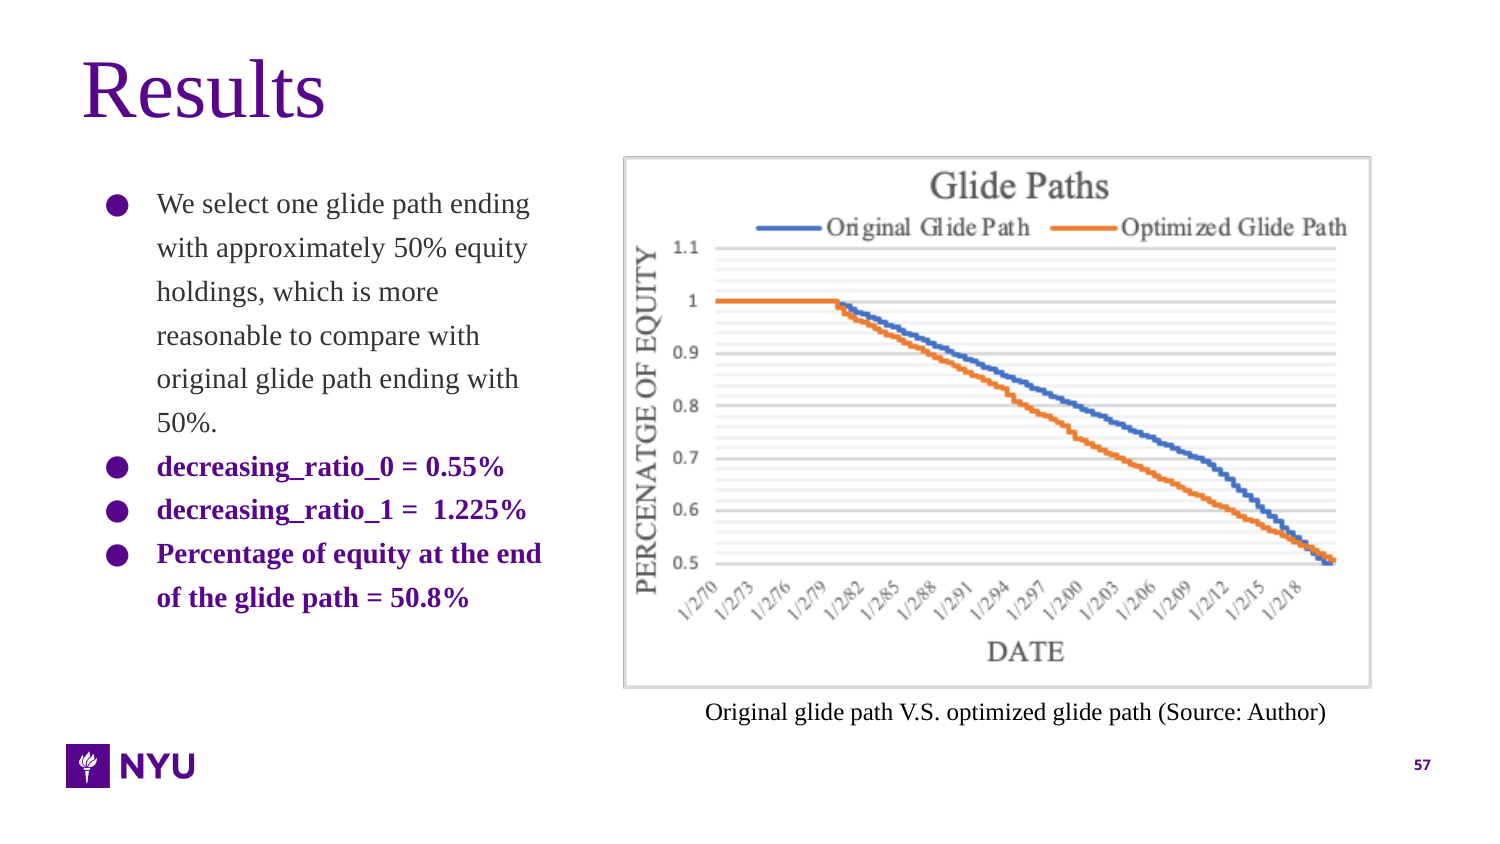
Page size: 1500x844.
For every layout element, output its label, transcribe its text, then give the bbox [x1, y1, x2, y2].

picture [66, 744, 195, 788]
text_box Original glide path V.S. optimized glide path (Source: Author) [690, 697, 1349, 733]
list We select one glide path ending with approximately 50% equity holdings, which is more reasonable to compare with original glide path ending with 50%. decreasing_ratio_0 = 0.55% decreasing_ratio_1 = 1.225% Percentage of equity at the end of the glide path = 50.8% [66, 160, 565, 694]
picture [622, 155, 1372, 689]
title Results [66, 34, 1392, 161]
